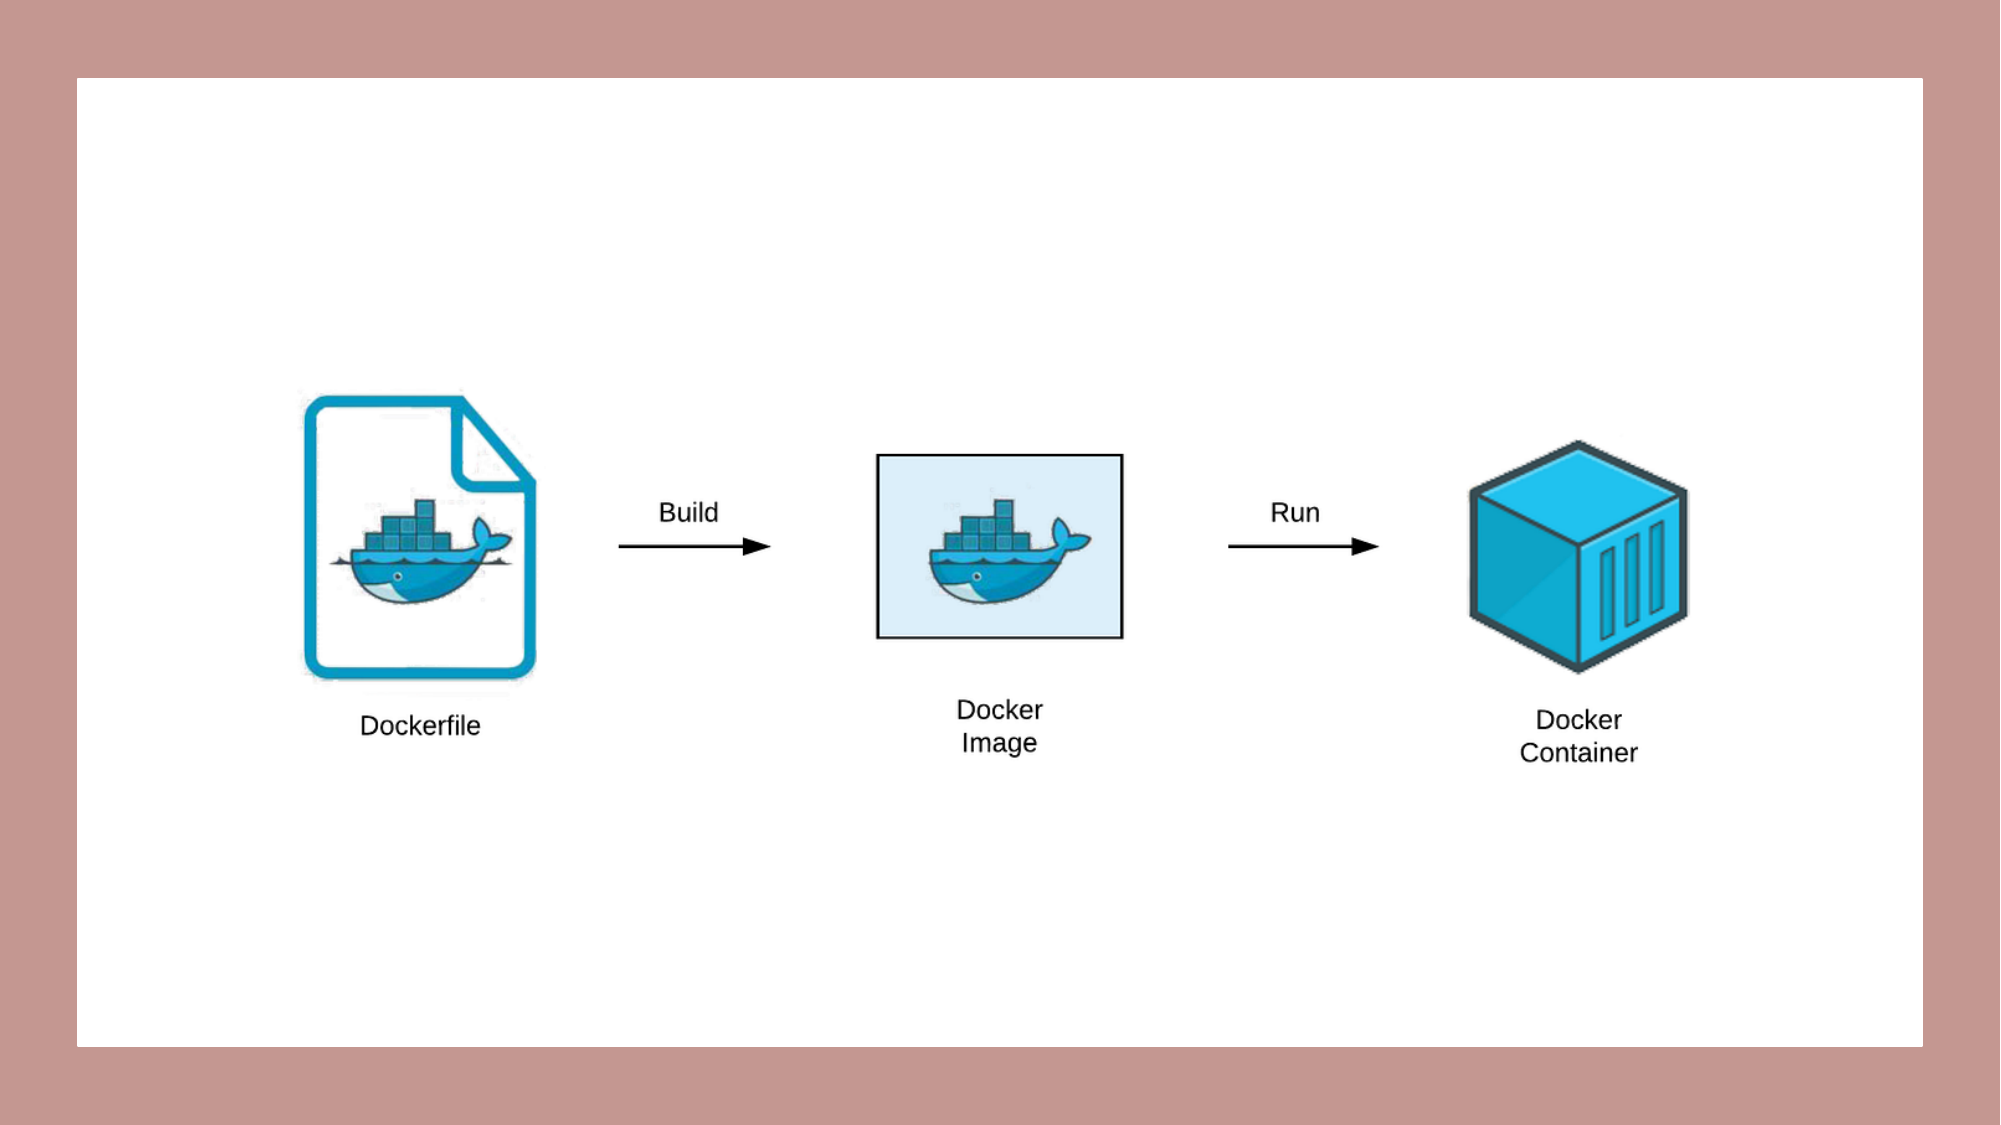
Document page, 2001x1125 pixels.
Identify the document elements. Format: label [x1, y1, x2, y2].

text_box [0, 0, 2000, 1125]
list [131, 273, 1869, 852]
text_box [77, 78, 1923, 1047]
